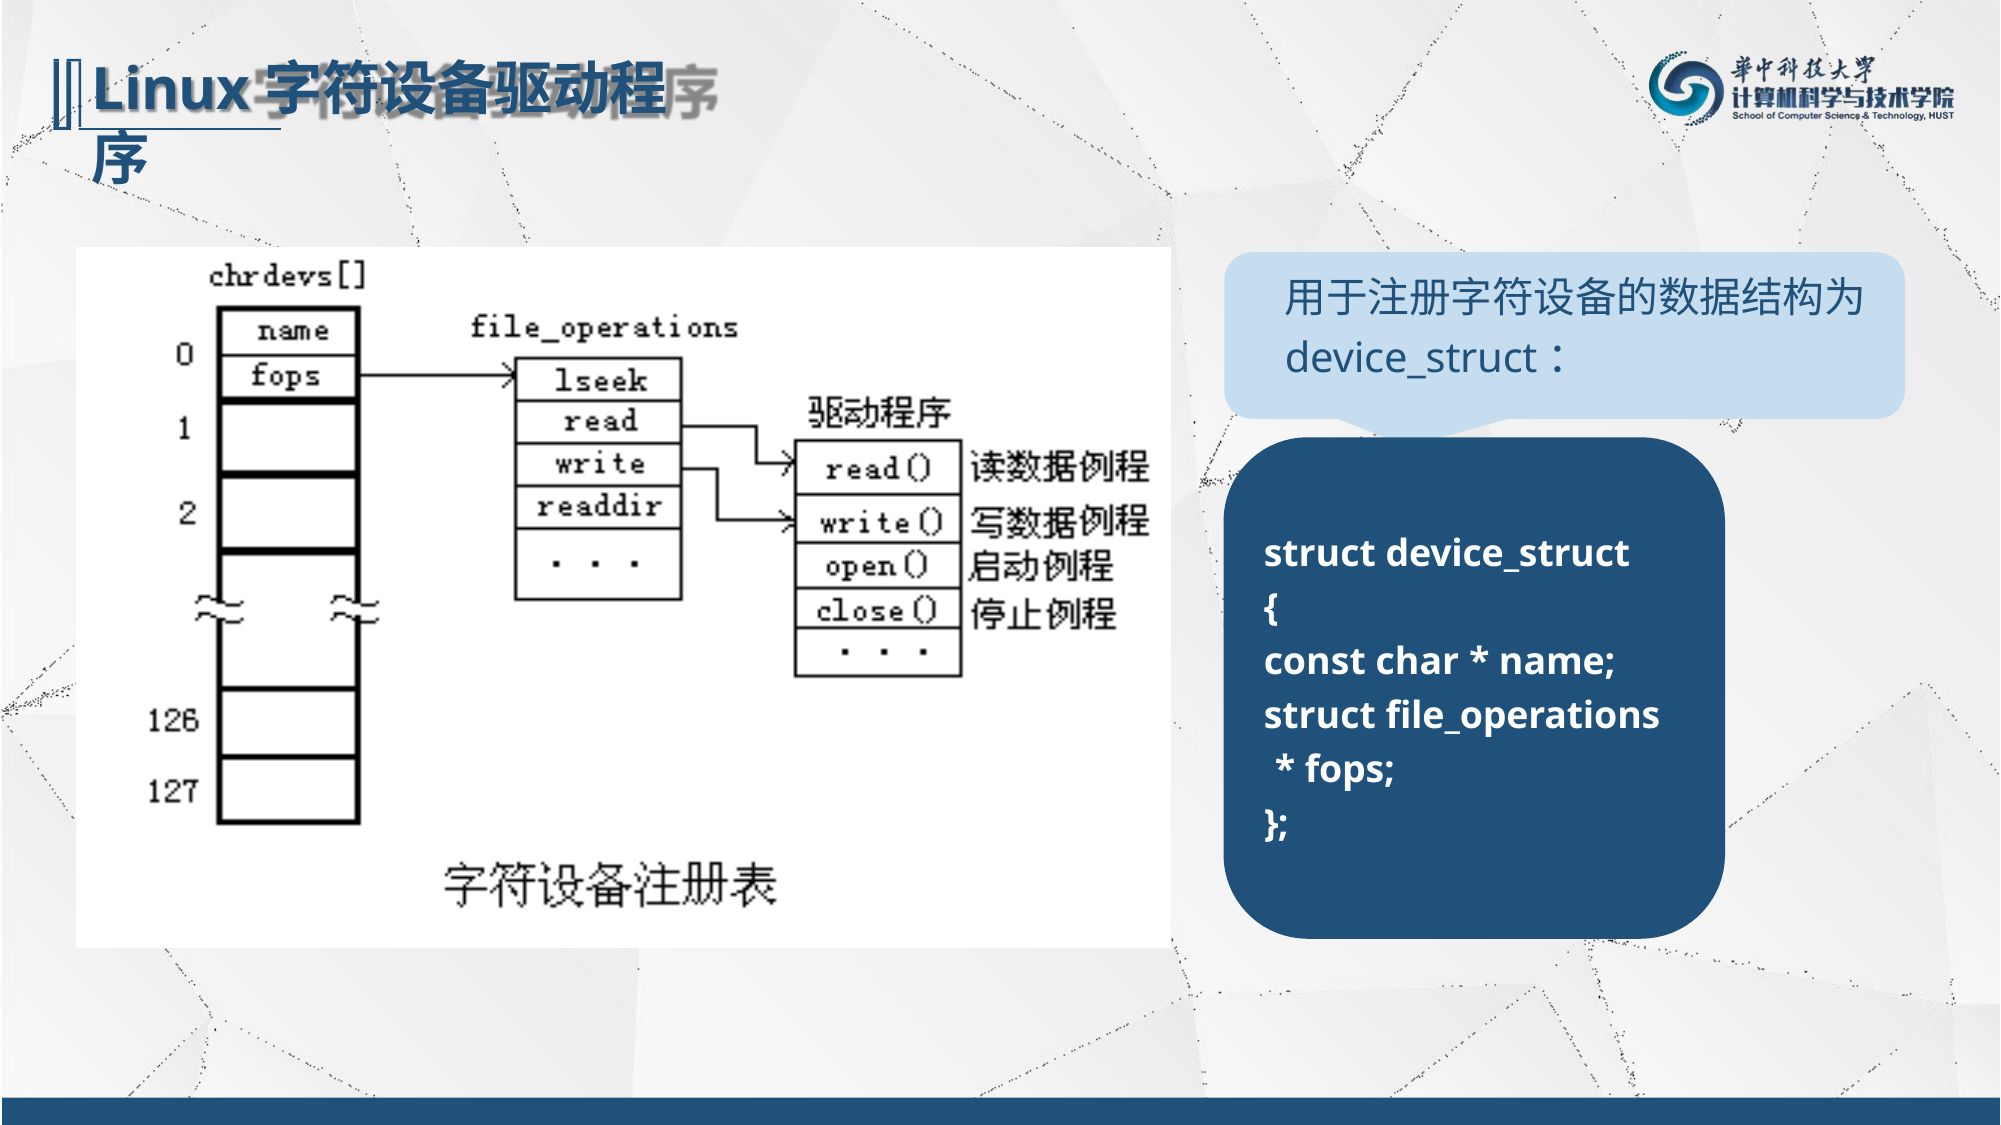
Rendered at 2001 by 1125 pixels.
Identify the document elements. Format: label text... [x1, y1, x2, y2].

text_box 用于注册字符设备的数据结构为 device_struct： [1282, 259, 1872, 382]
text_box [1223, 436, 1726, 940]
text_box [55, 34, 757, 165]
text_box [1224, 252, 1906, 435]
title Linux字符设备驱动程序 [89, 172, 719, 240]
picture [0, 0, 2000, 1125]
